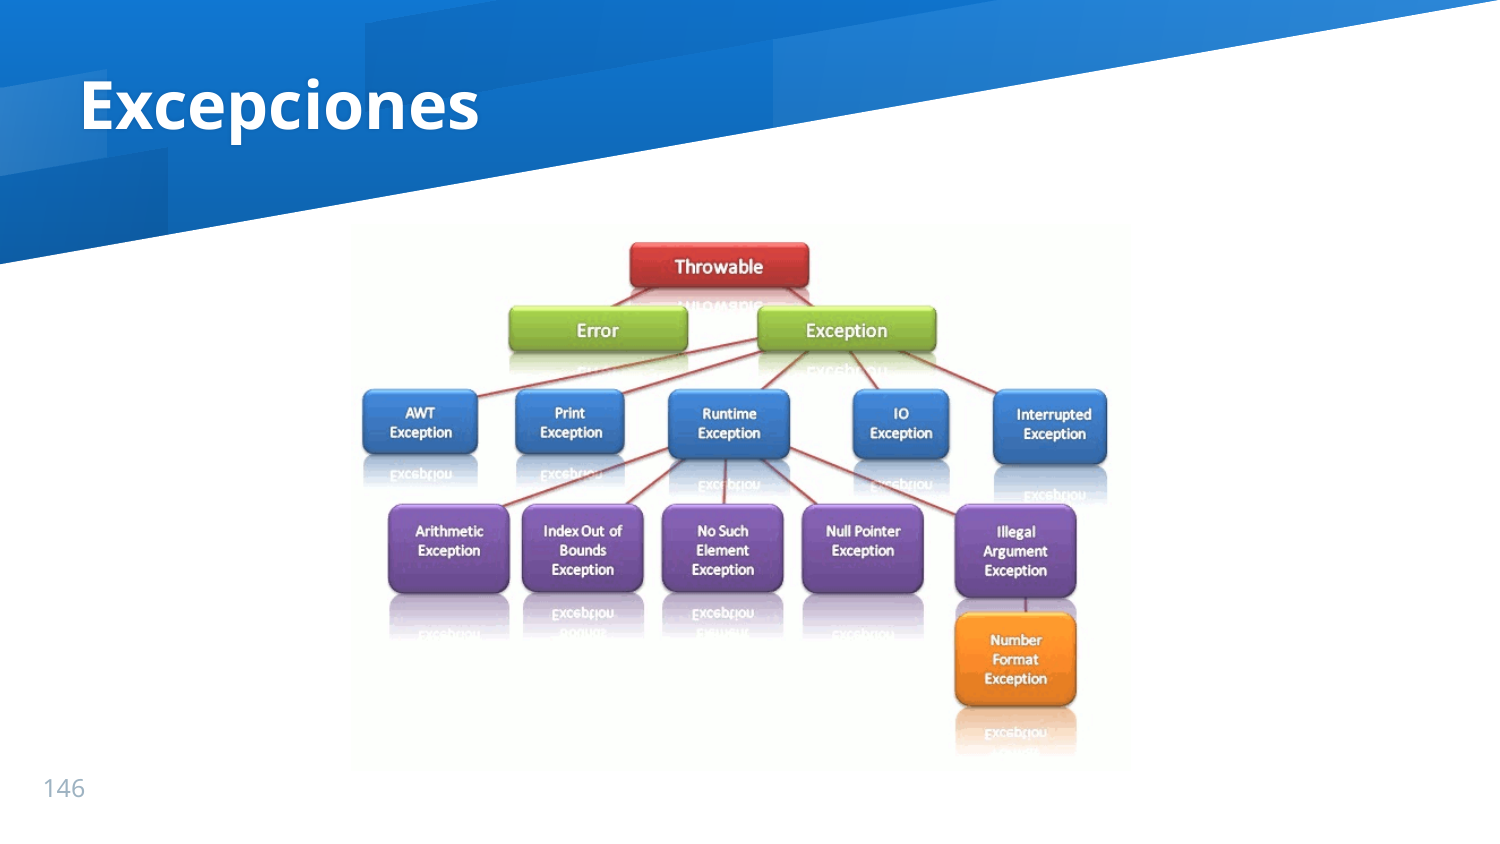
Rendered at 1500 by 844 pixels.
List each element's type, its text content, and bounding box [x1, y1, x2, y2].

picture [351, 224, 1131, 771]
slide_number 146 [42, 766, 122, 807]
title Excepciones [78, 21, 1136, 184]
